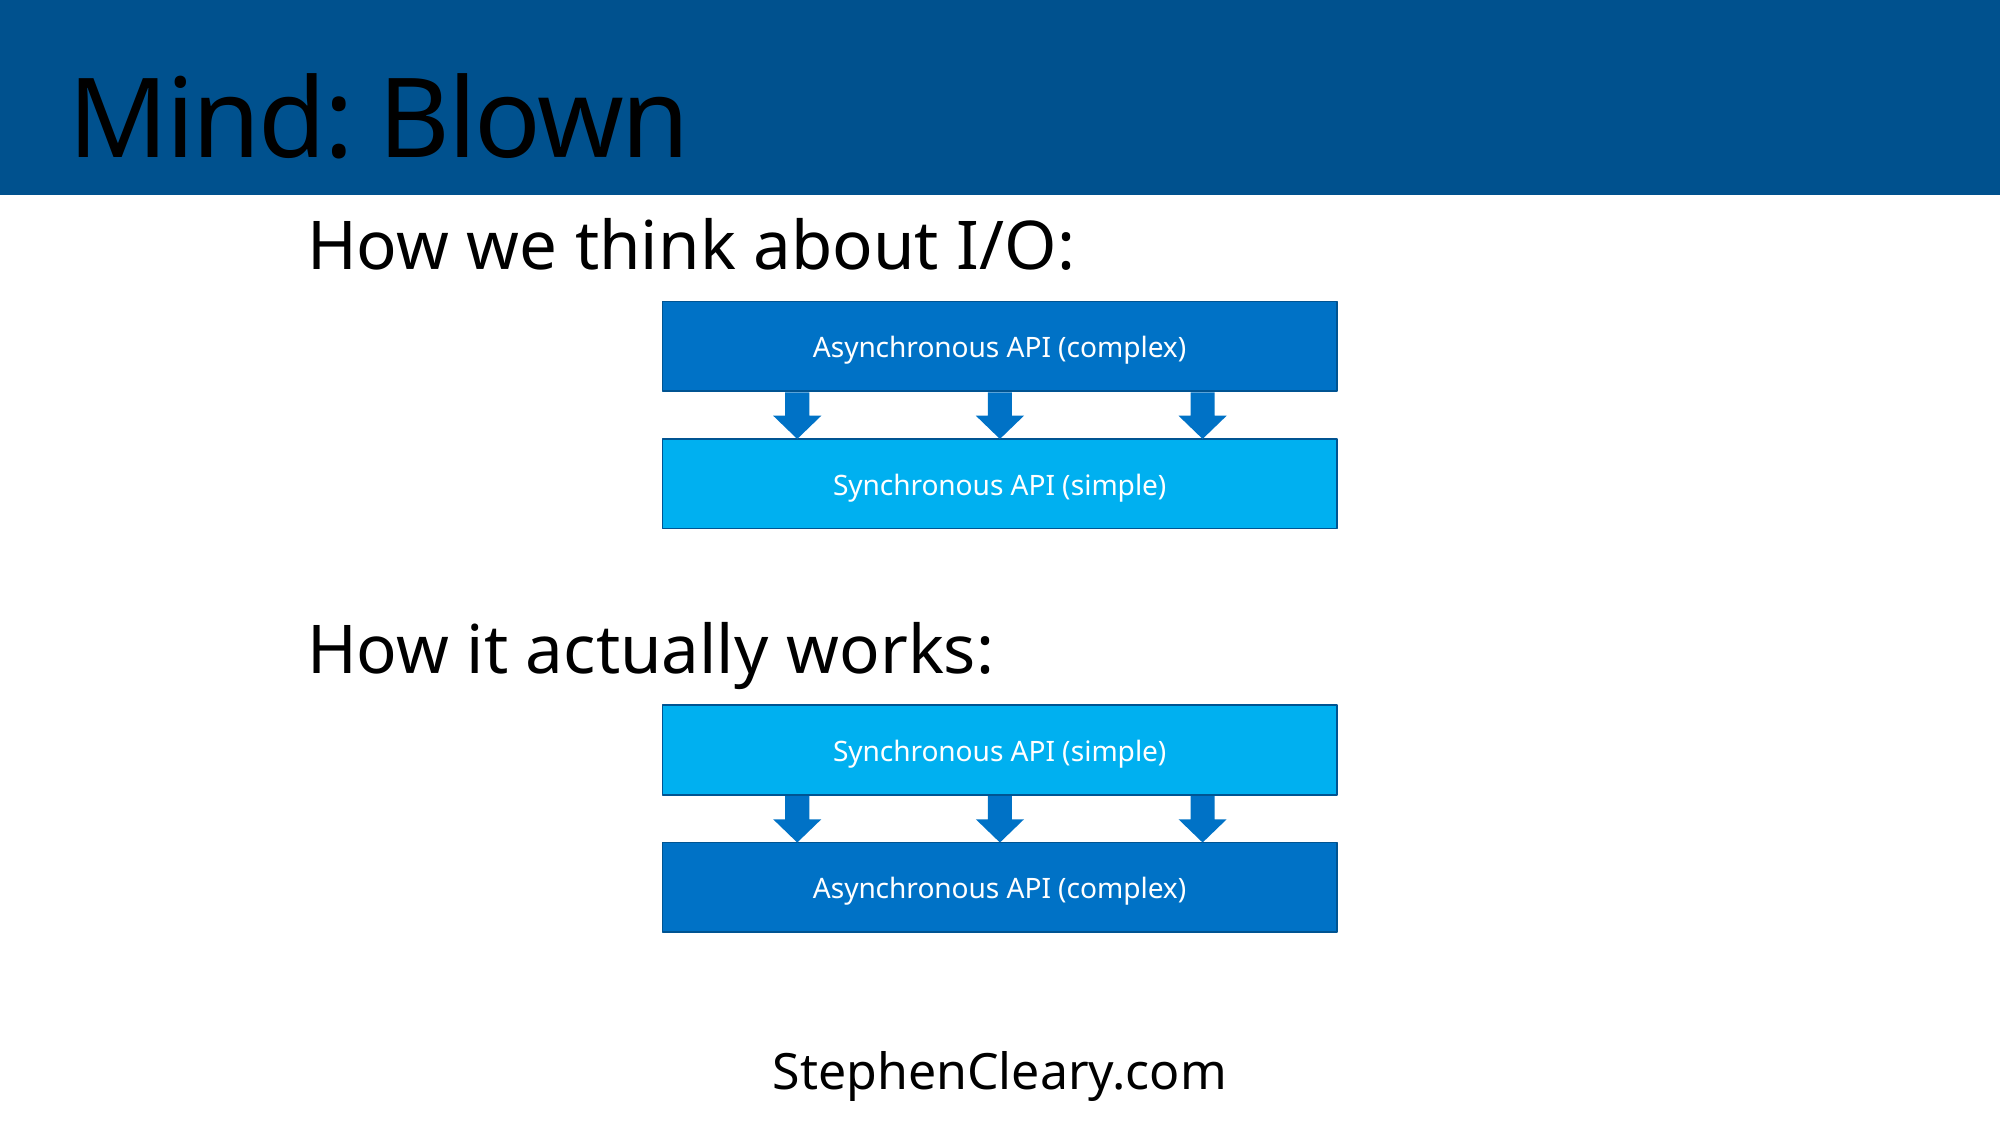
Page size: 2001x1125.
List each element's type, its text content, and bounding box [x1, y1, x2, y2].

text_box [772, 795, 823, 844]
text_box [975, 391, 1025, 440]
text_box Asynchronous API (complex) [662, 842, 1338, 933]
title Mind: Blown [44, 47, 1957, 196]
text_box How it actually works: [283, 599, 1717, 703]
list How we think about I/O: [283, 196, 1717, 301]
text_box Asynchronous API (complex) [662, 301, 1338, 392]
text_box Synchronous API (simple) [662, 438, 1338, 529]
text_box [975, 795, 1025, 844]
text_box Synchronous API (simple) [662, 704, 1338, 796]
text_box [1177, 795, 1228, 844]
text_box [772, 391, 823, 440]
text_box [1177, 391, 1228, 440]
